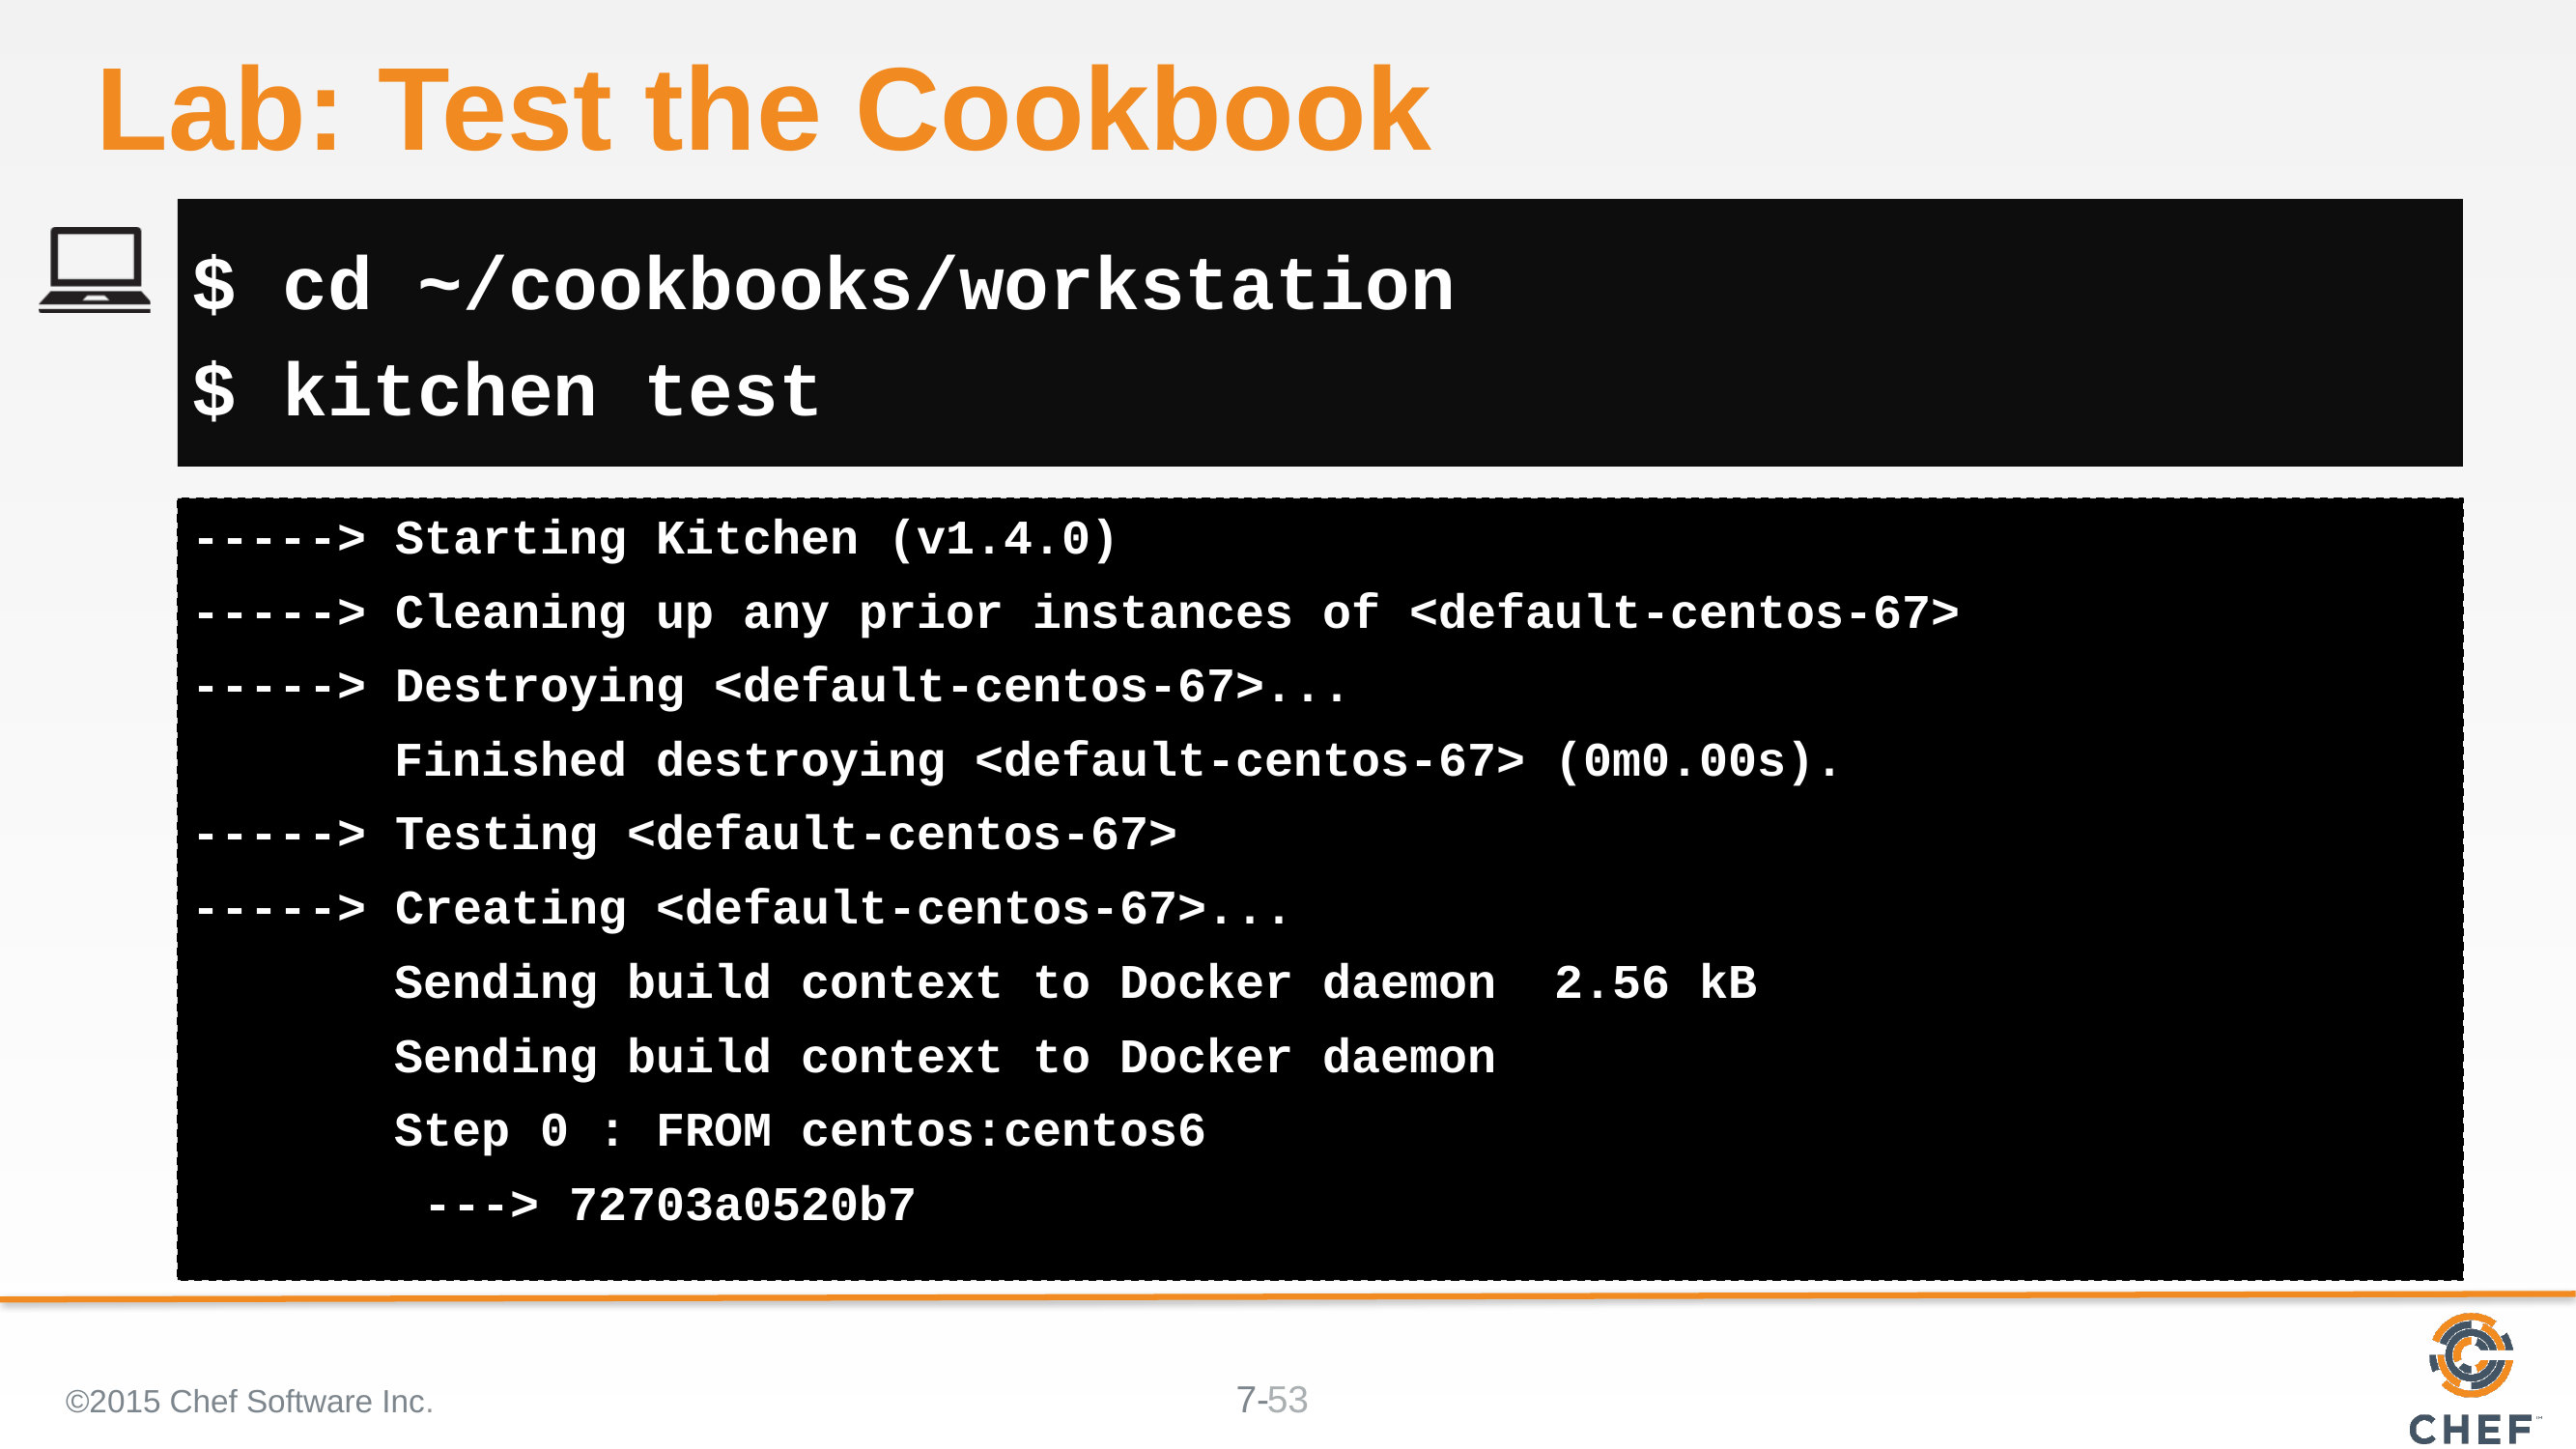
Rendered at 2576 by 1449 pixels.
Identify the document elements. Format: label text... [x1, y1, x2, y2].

list $ cd ~/cookbooks/workstation $ kitchen test [177, 198, 2463, 467]
list -----> Starting Kitchen (v1.4.0) -----> Cleaning up any prior instances of <default-centos-67> -----> Destroying <default-centos-67>... Finished destroying <default-centos-67> (0m0.00s). -----> Testing <default-centos-67> -----> Creating <default-centos-67>... Sending build context to Docker daemon 2.56 kB Sending build context to Docker daemon Step 0 : FROM centos:centos6 ---> 72703a0520b7 [177, 497, 2464, 1281]
slide_number 53 [998, 1359, 1578, 1437]
picture [2399, 1297, 2550, 1449]
footer ©2015 Chef Software Inc. [51, 1359, 952, 1440]
title Lab: Test the Cookbook [96, 48, 2463, 180]
